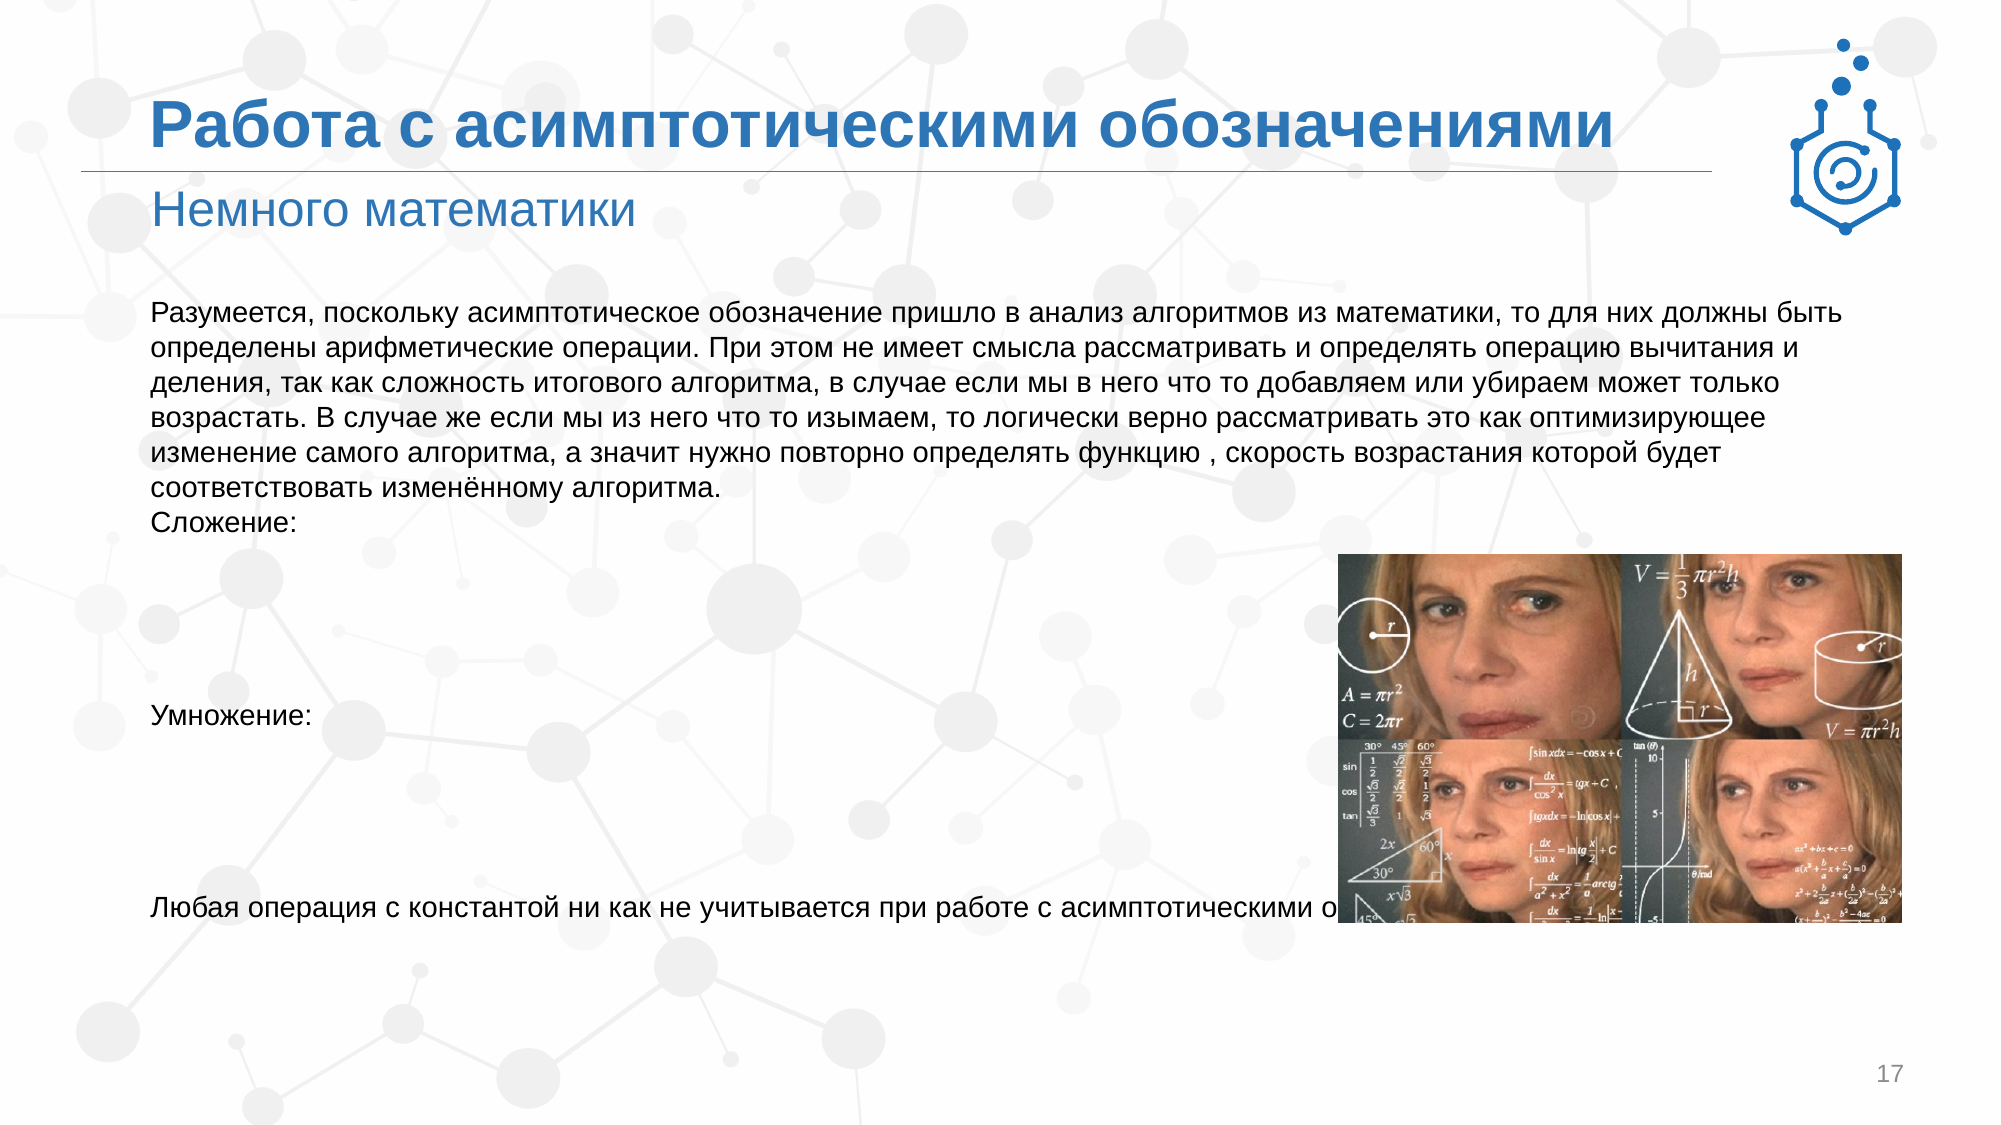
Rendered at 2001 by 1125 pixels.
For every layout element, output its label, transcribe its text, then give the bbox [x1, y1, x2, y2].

text_box [326, 286, 1677, 1000]
slide_number 17 [1569, 1042, 1920, 1103]
text_box Немного математики [136, 180, 1404, 245]
text_box Работа с асимптотическими обозначениями [134, 78, 1713, 162]
picture [0, 0, 2001, 1125]
